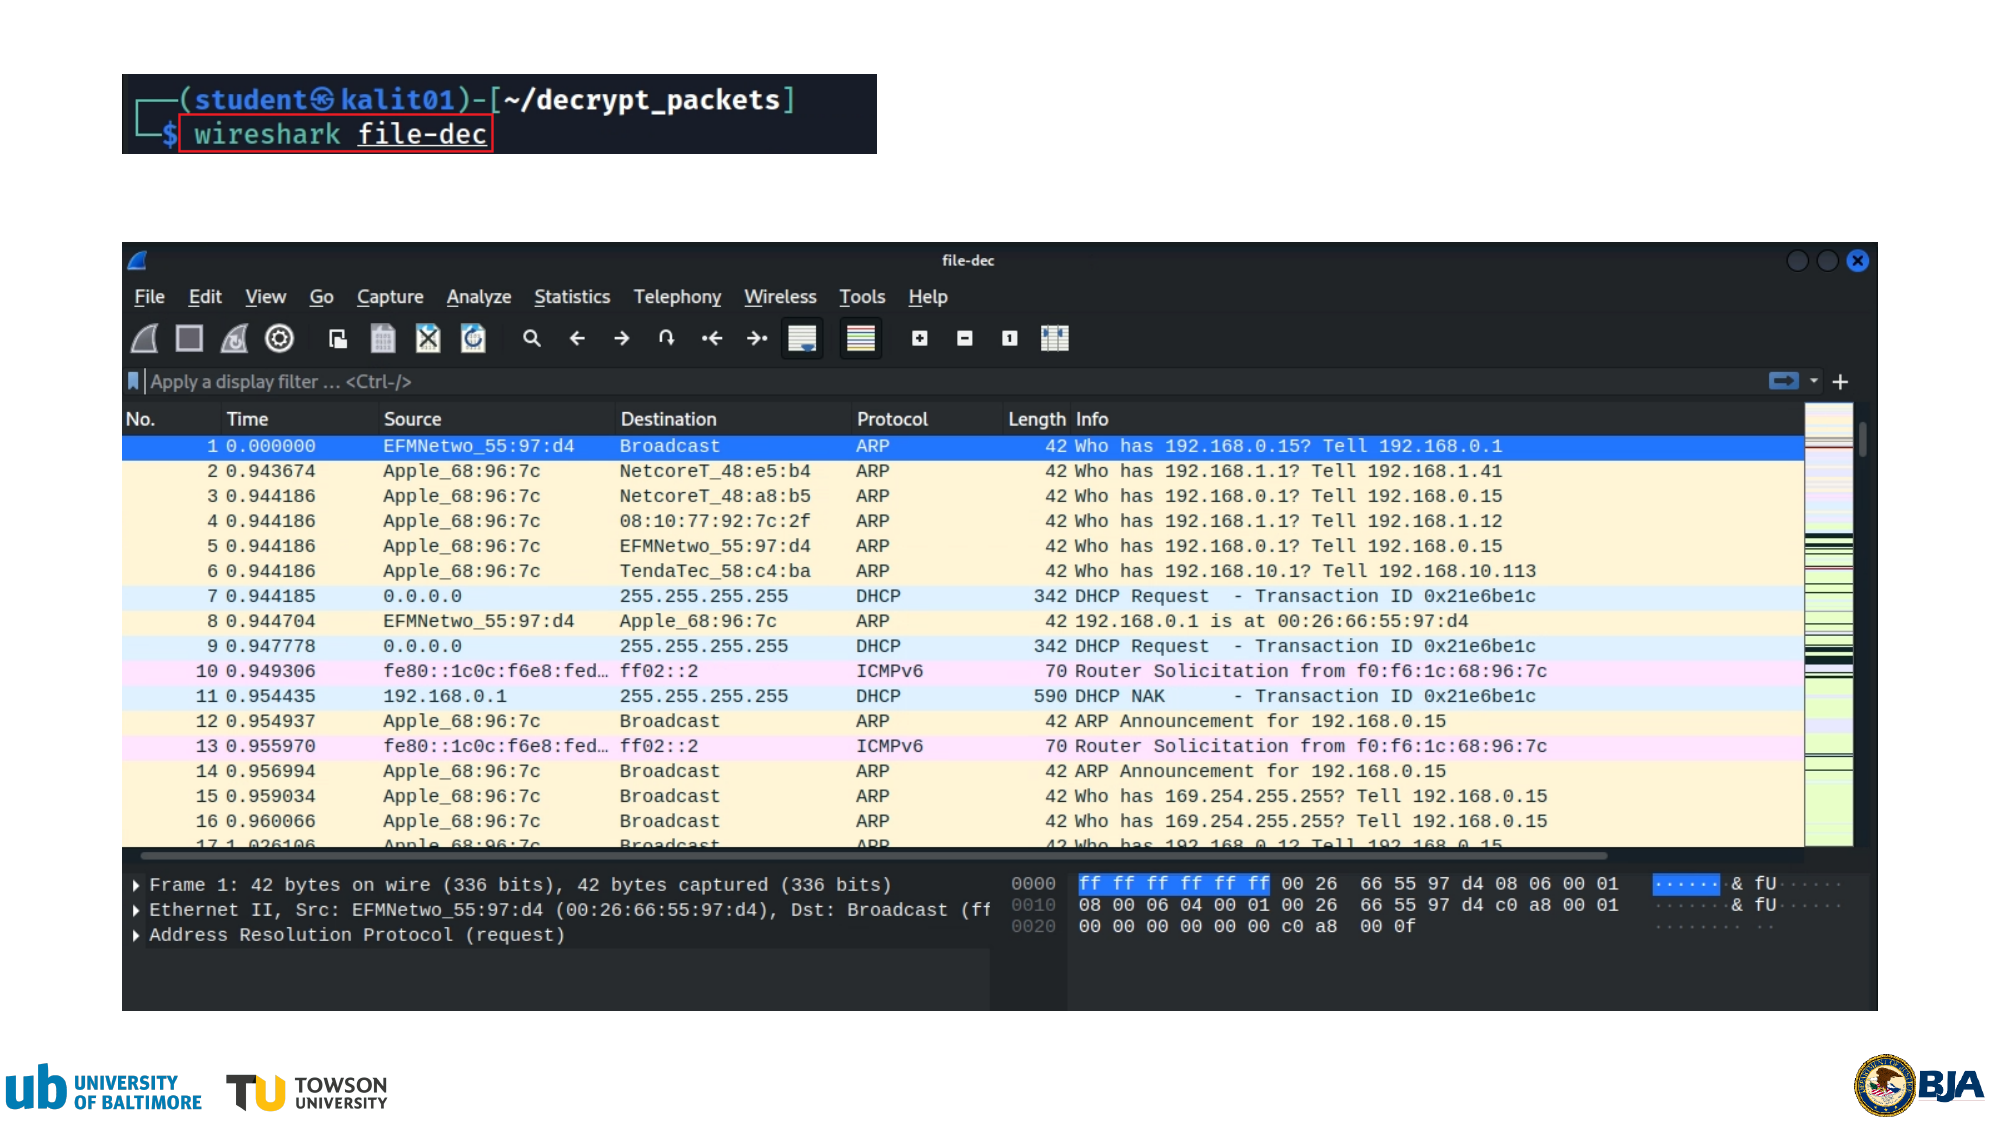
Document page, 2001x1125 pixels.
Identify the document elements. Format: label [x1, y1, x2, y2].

picture [0, 1031, 407, 1125]
picture [122, 242, 1878, 1011]
picture [122, 74, 877, 154]
picture [1854, 1054, 1986, 1117]
